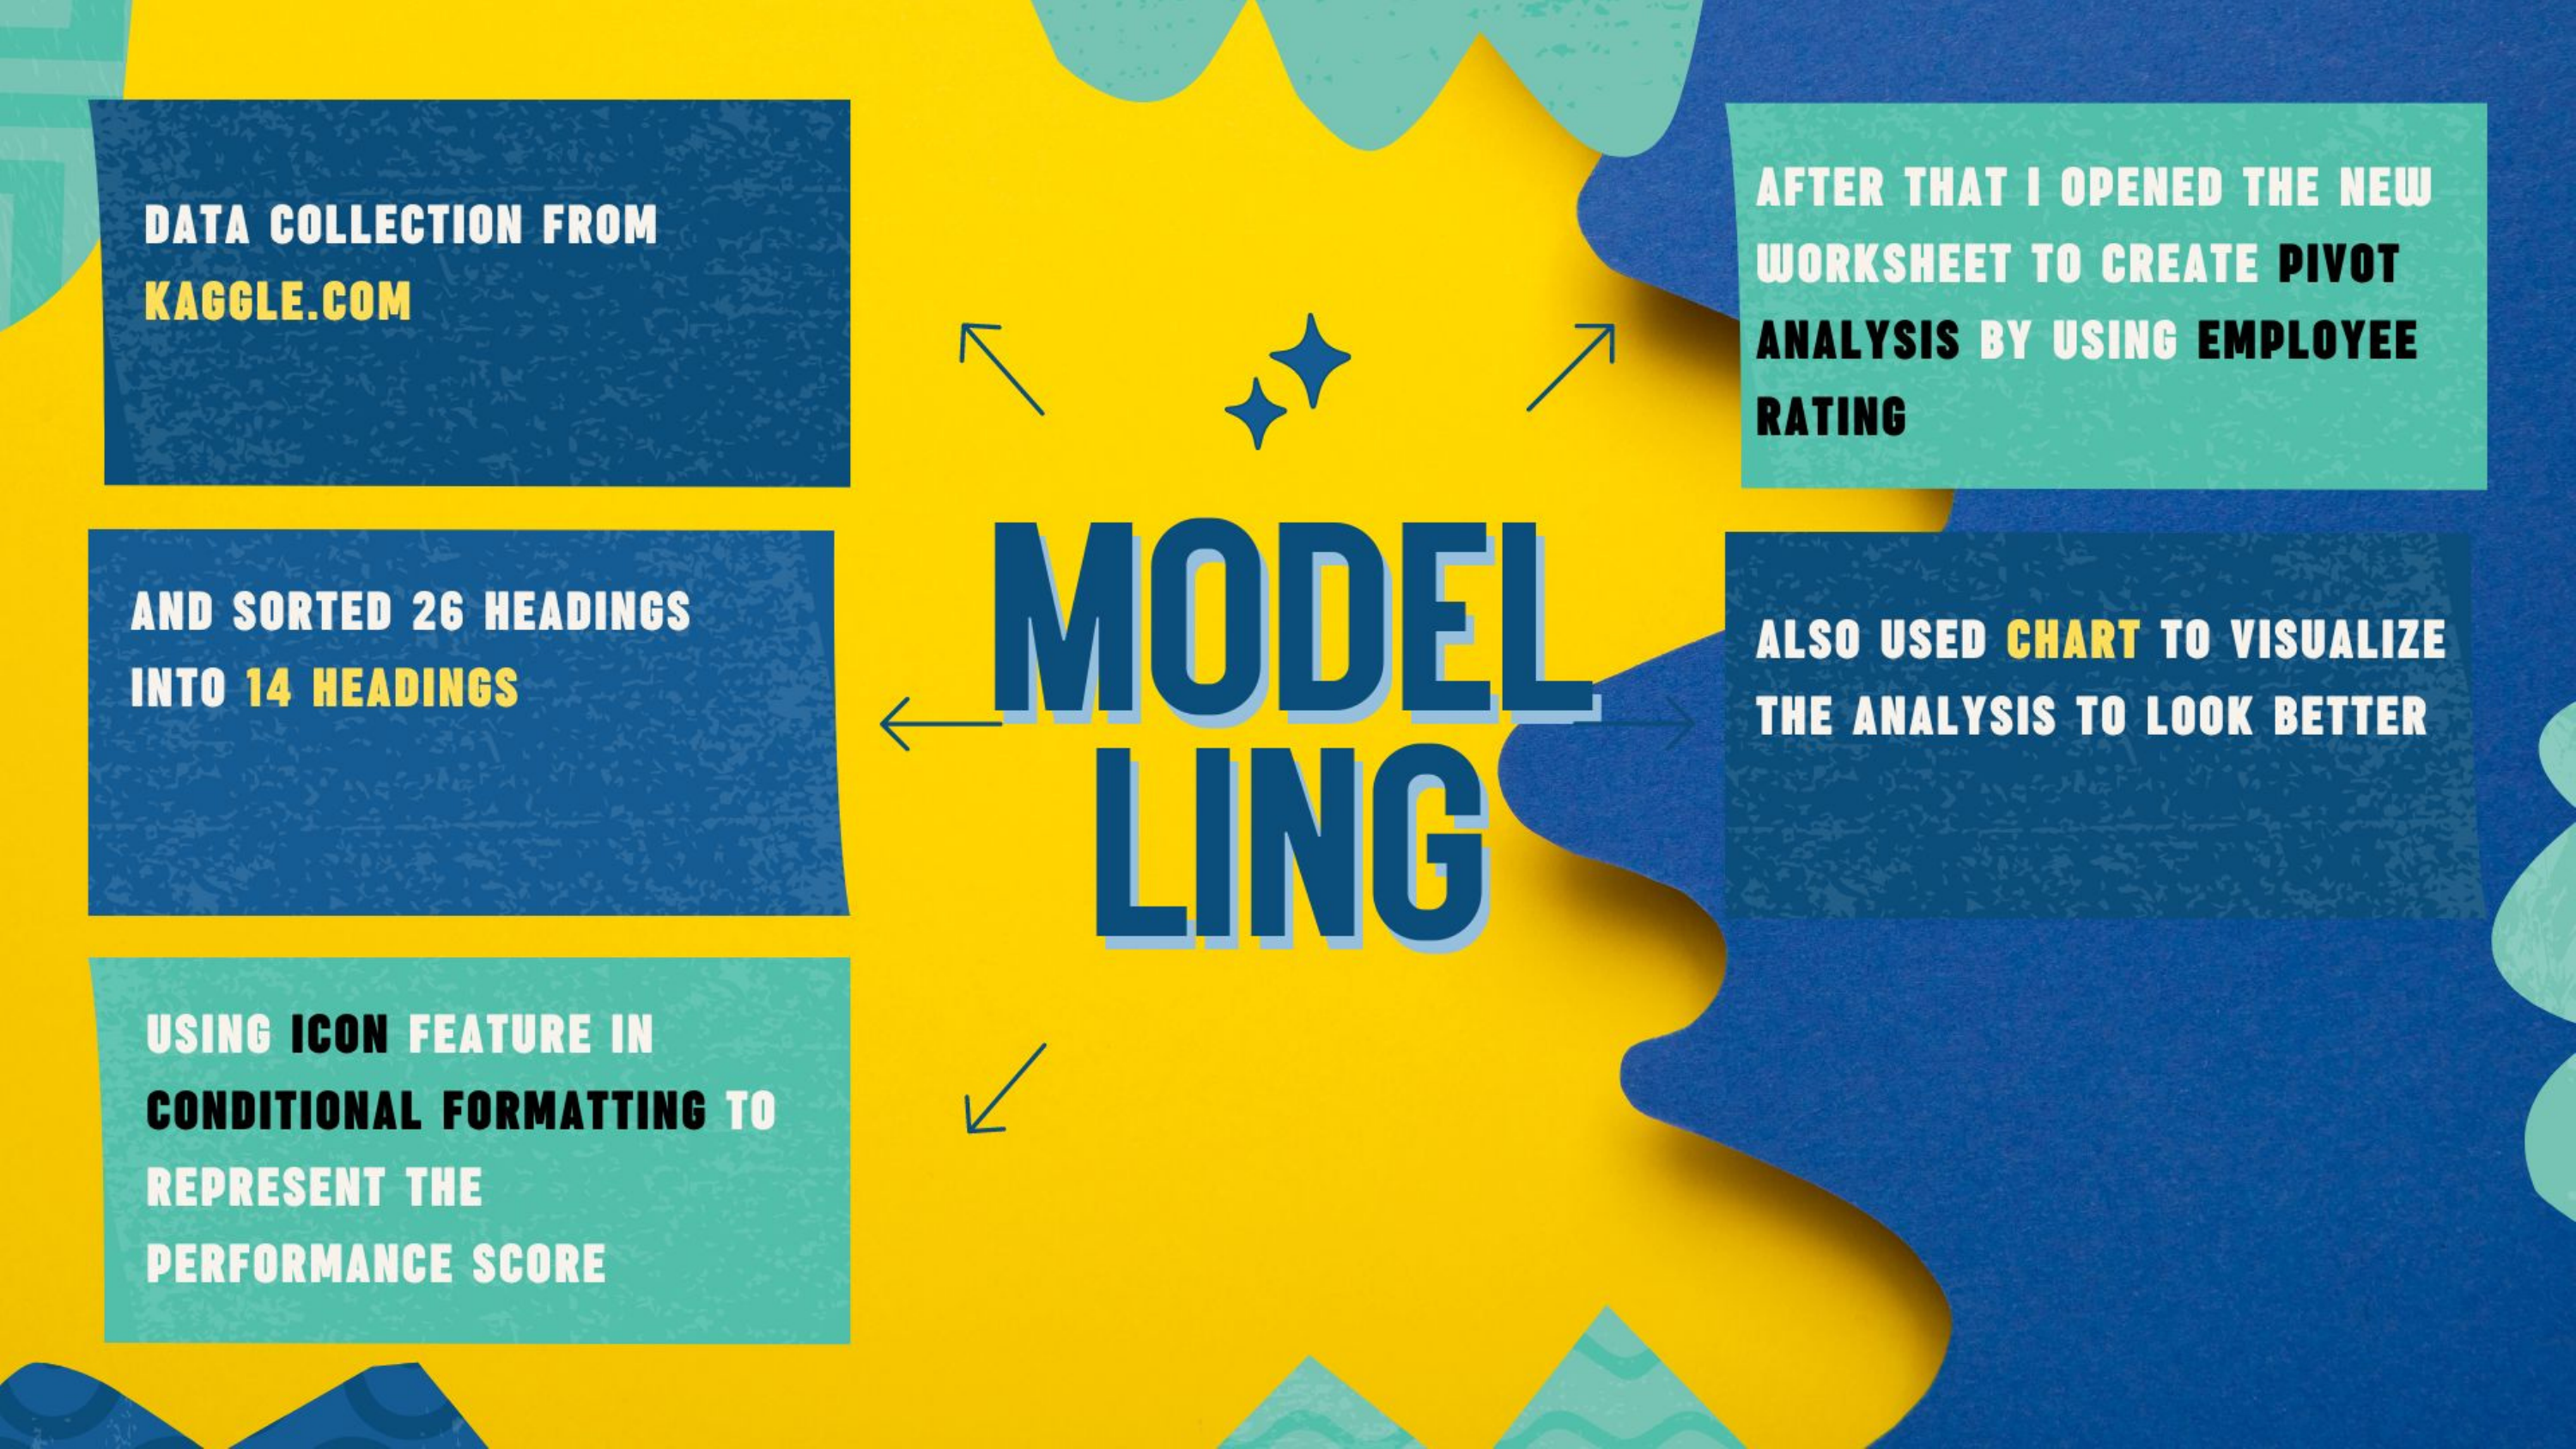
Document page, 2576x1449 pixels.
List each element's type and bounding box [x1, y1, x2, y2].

text_box [0, 0, 2576, 1449]
